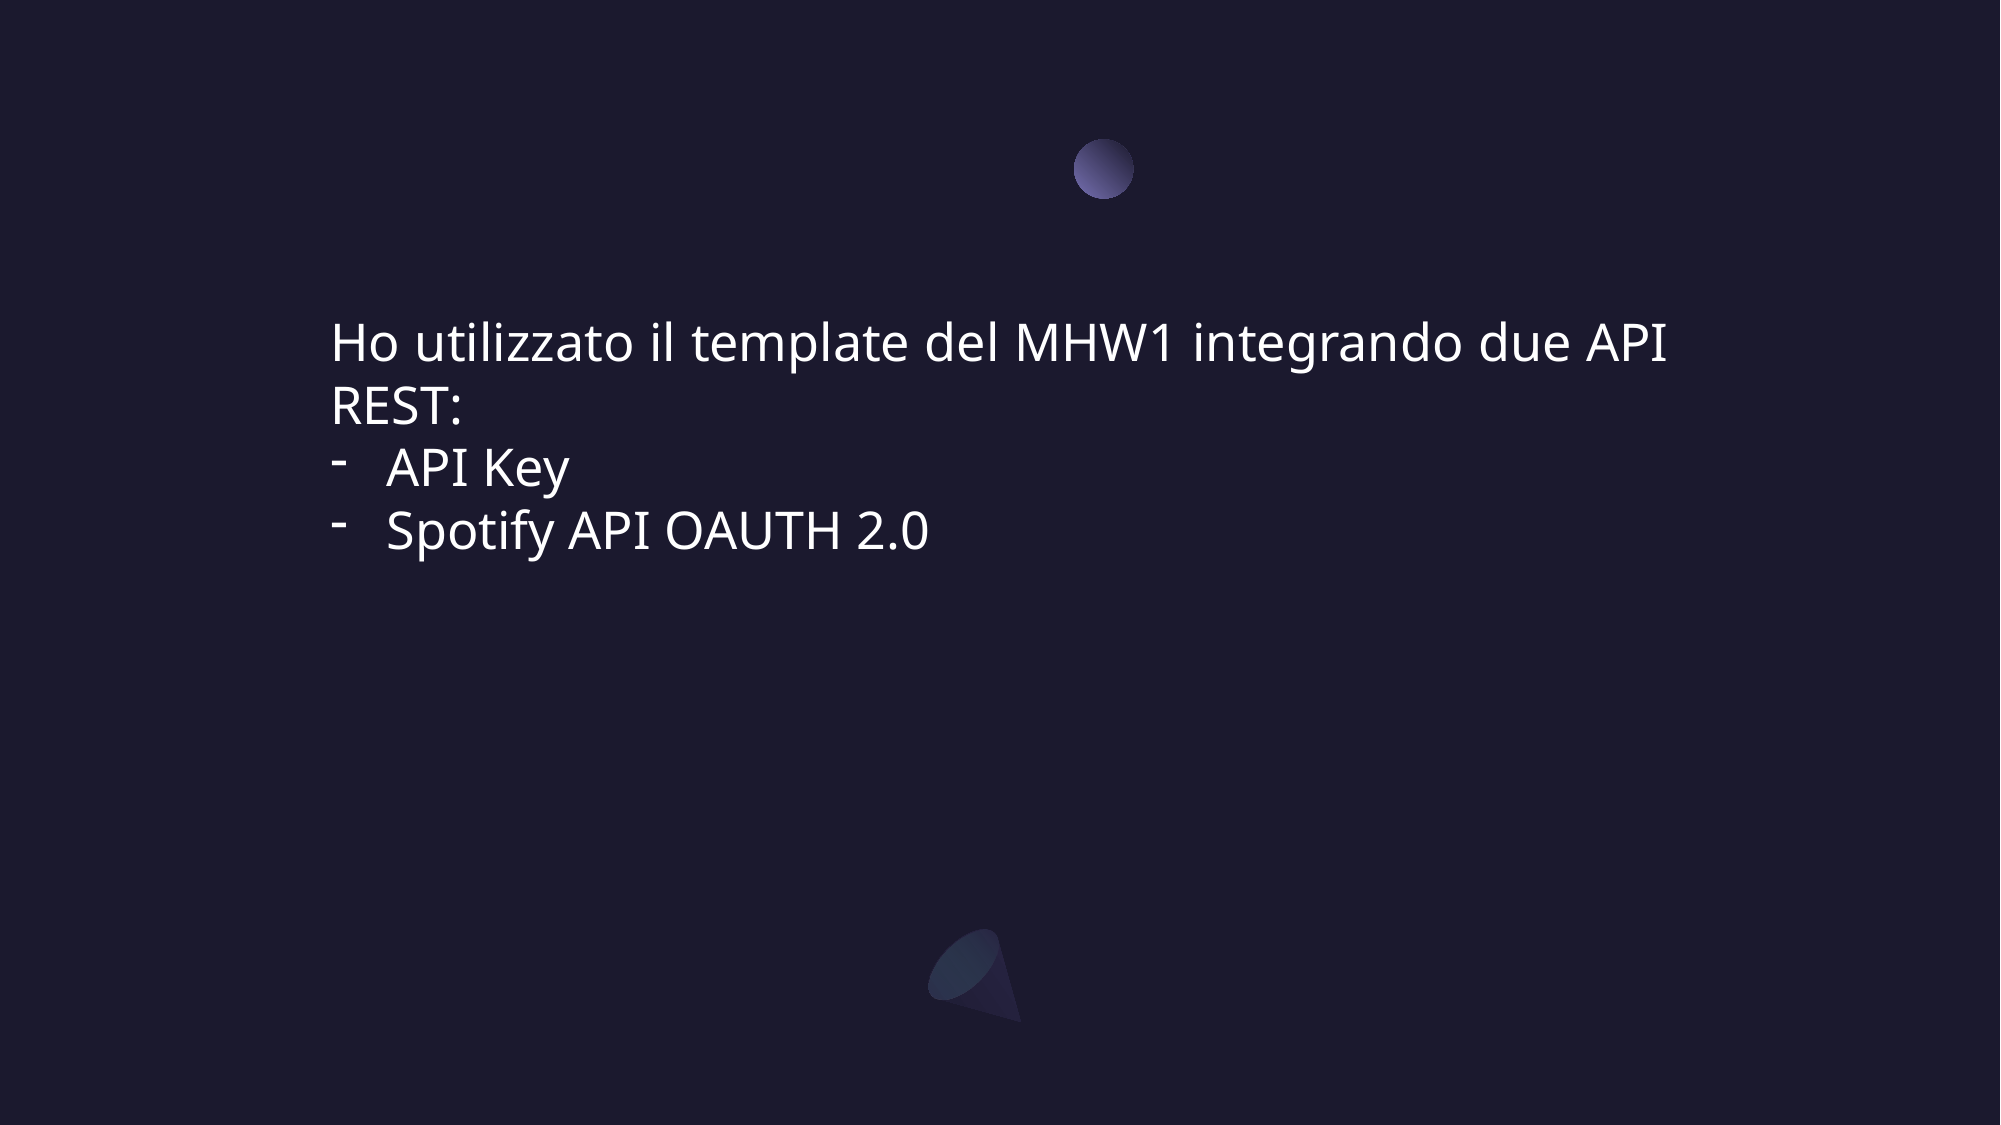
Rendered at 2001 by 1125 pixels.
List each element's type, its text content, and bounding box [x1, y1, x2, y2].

text_box Ho utilizzato il template del MHW1 integrando due API REST: API Key Spotify API OAUTH 2.0 [315, 302, 1685, 568]
